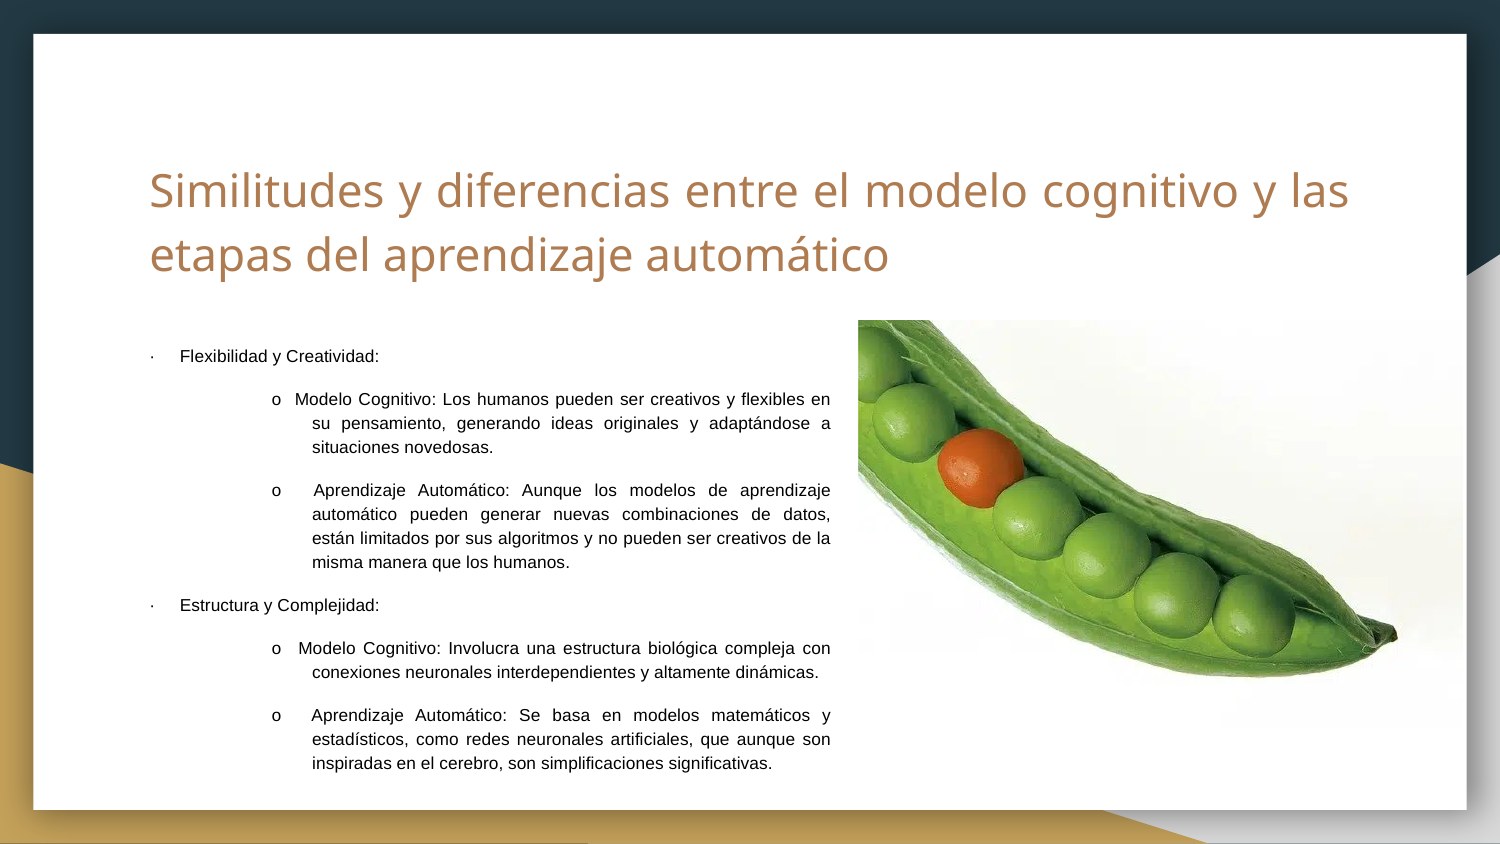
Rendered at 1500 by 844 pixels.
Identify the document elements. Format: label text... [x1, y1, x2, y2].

picture [858, 319, 1463, 728]
list · Flexibilidad y Creatividad: o Modelo Cognitivo: Los humanos pueden ser creativos y flexibles en su pensamiento, generando ideas originales y adaptándose a situaciones novedosas. o Aprendizaje Automático: Aunque los modelos de aprendizaje automático pueden generar nuevas combinaciones de datos, están limitados por sus algoritmos y no pueden ser creativos de la misma manera que los humanos. · Estructura y Complejidad: o Modelo Cognitivo: Involucra una estructura biológica compleja con conexiones neuronales interdependientes y altamente dinámicas. o Aprendizaje Automático: Se basa en modelos matemáticos y estadísticos, como redes neuronales artificiales, que aunque son inspiradas en el cerebro, son simplificaciones significativas. [134, 326, 847, 796]
title Similitudes y diferencias entre el modelo cognitivo y las etapas del aprendizaje automático [134, 138, 1366, 296]
